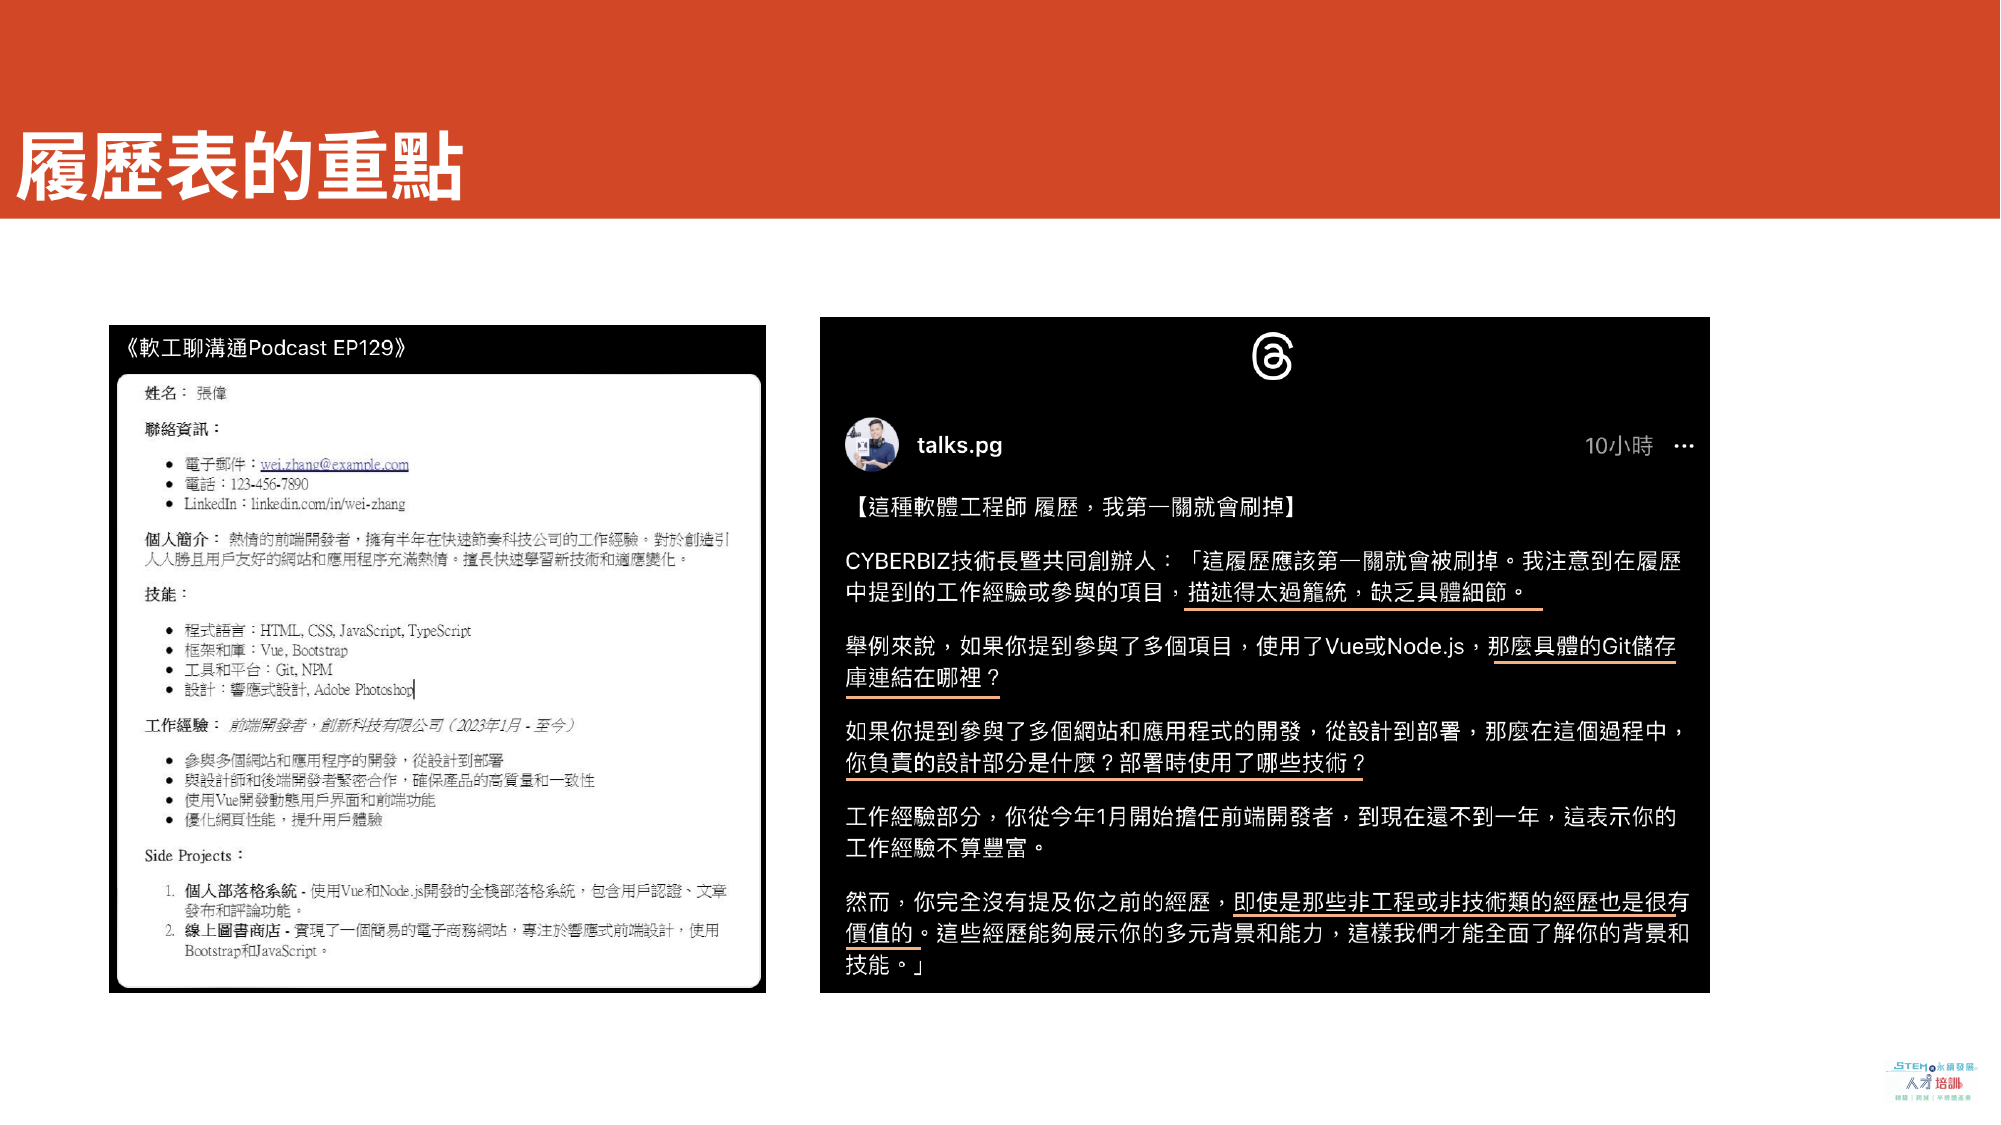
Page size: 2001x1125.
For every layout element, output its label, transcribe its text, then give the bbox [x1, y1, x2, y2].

picture [820, 317, 1710, 993]
title 履歷表的重點 [0, 18, 1764, 218]
picture [1884, 1060, 1980, 1103]
picture [109, 325, 766, 993]
